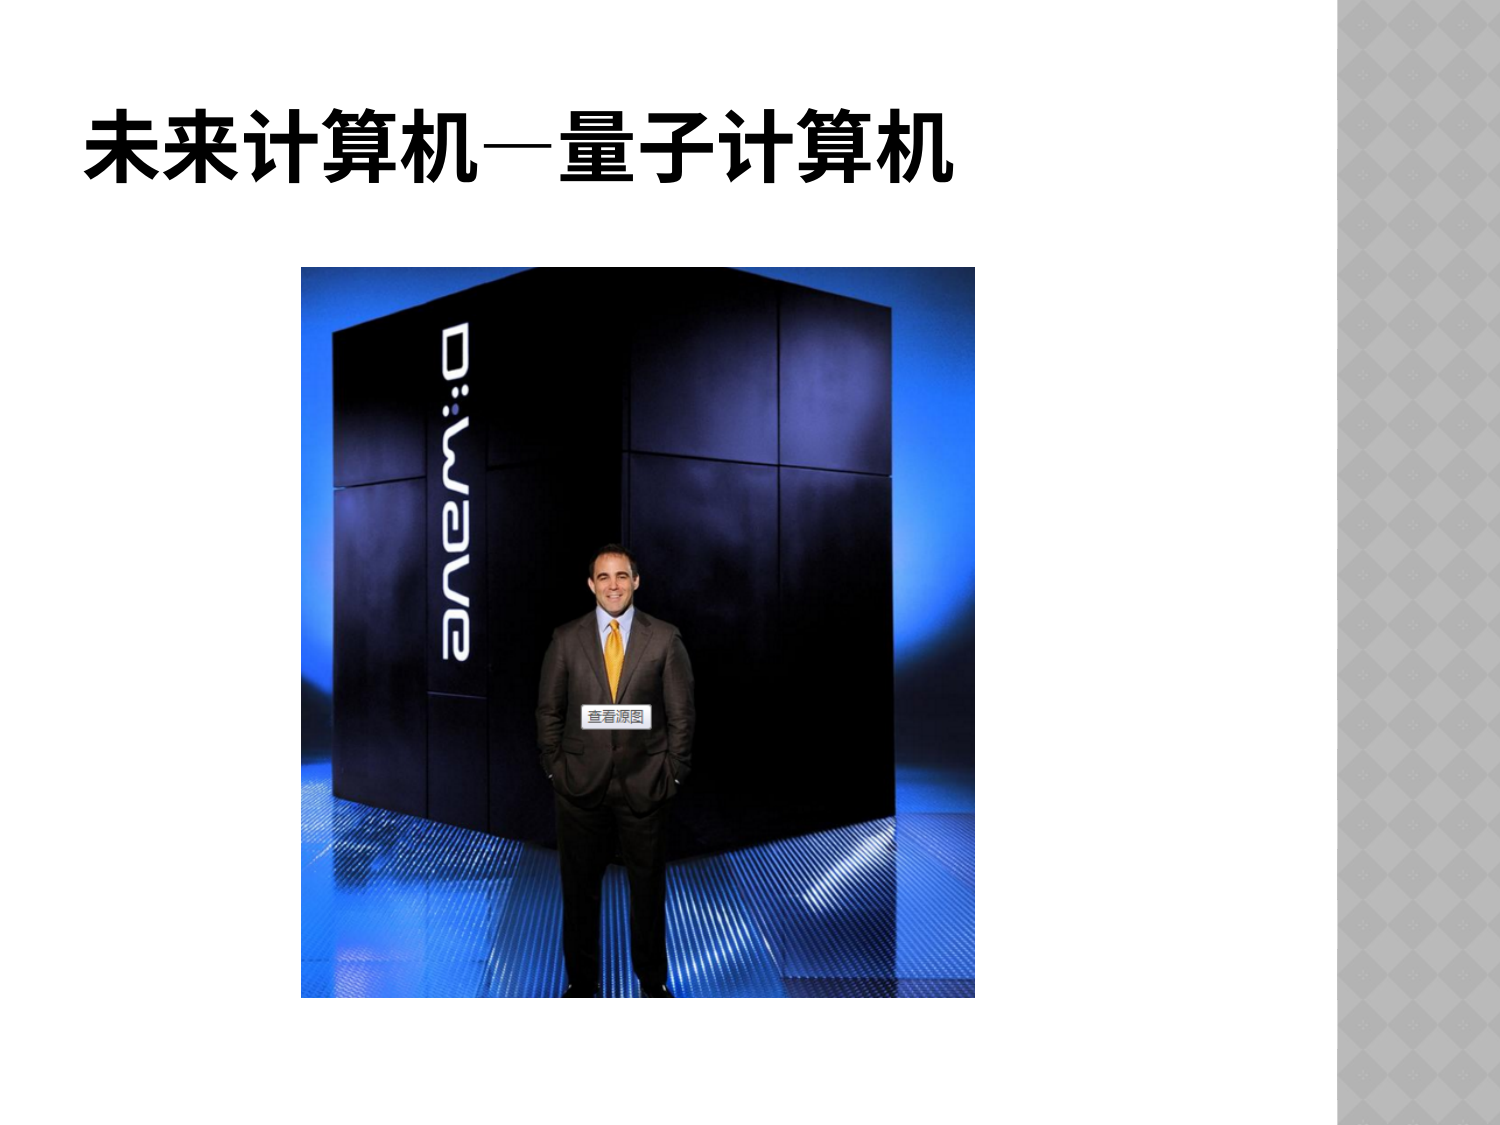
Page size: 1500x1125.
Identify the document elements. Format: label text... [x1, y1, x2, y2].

title 未来计算机—量子计算机 [75, 54, 1263, 193]
picture [300, 266, 975, 999]
